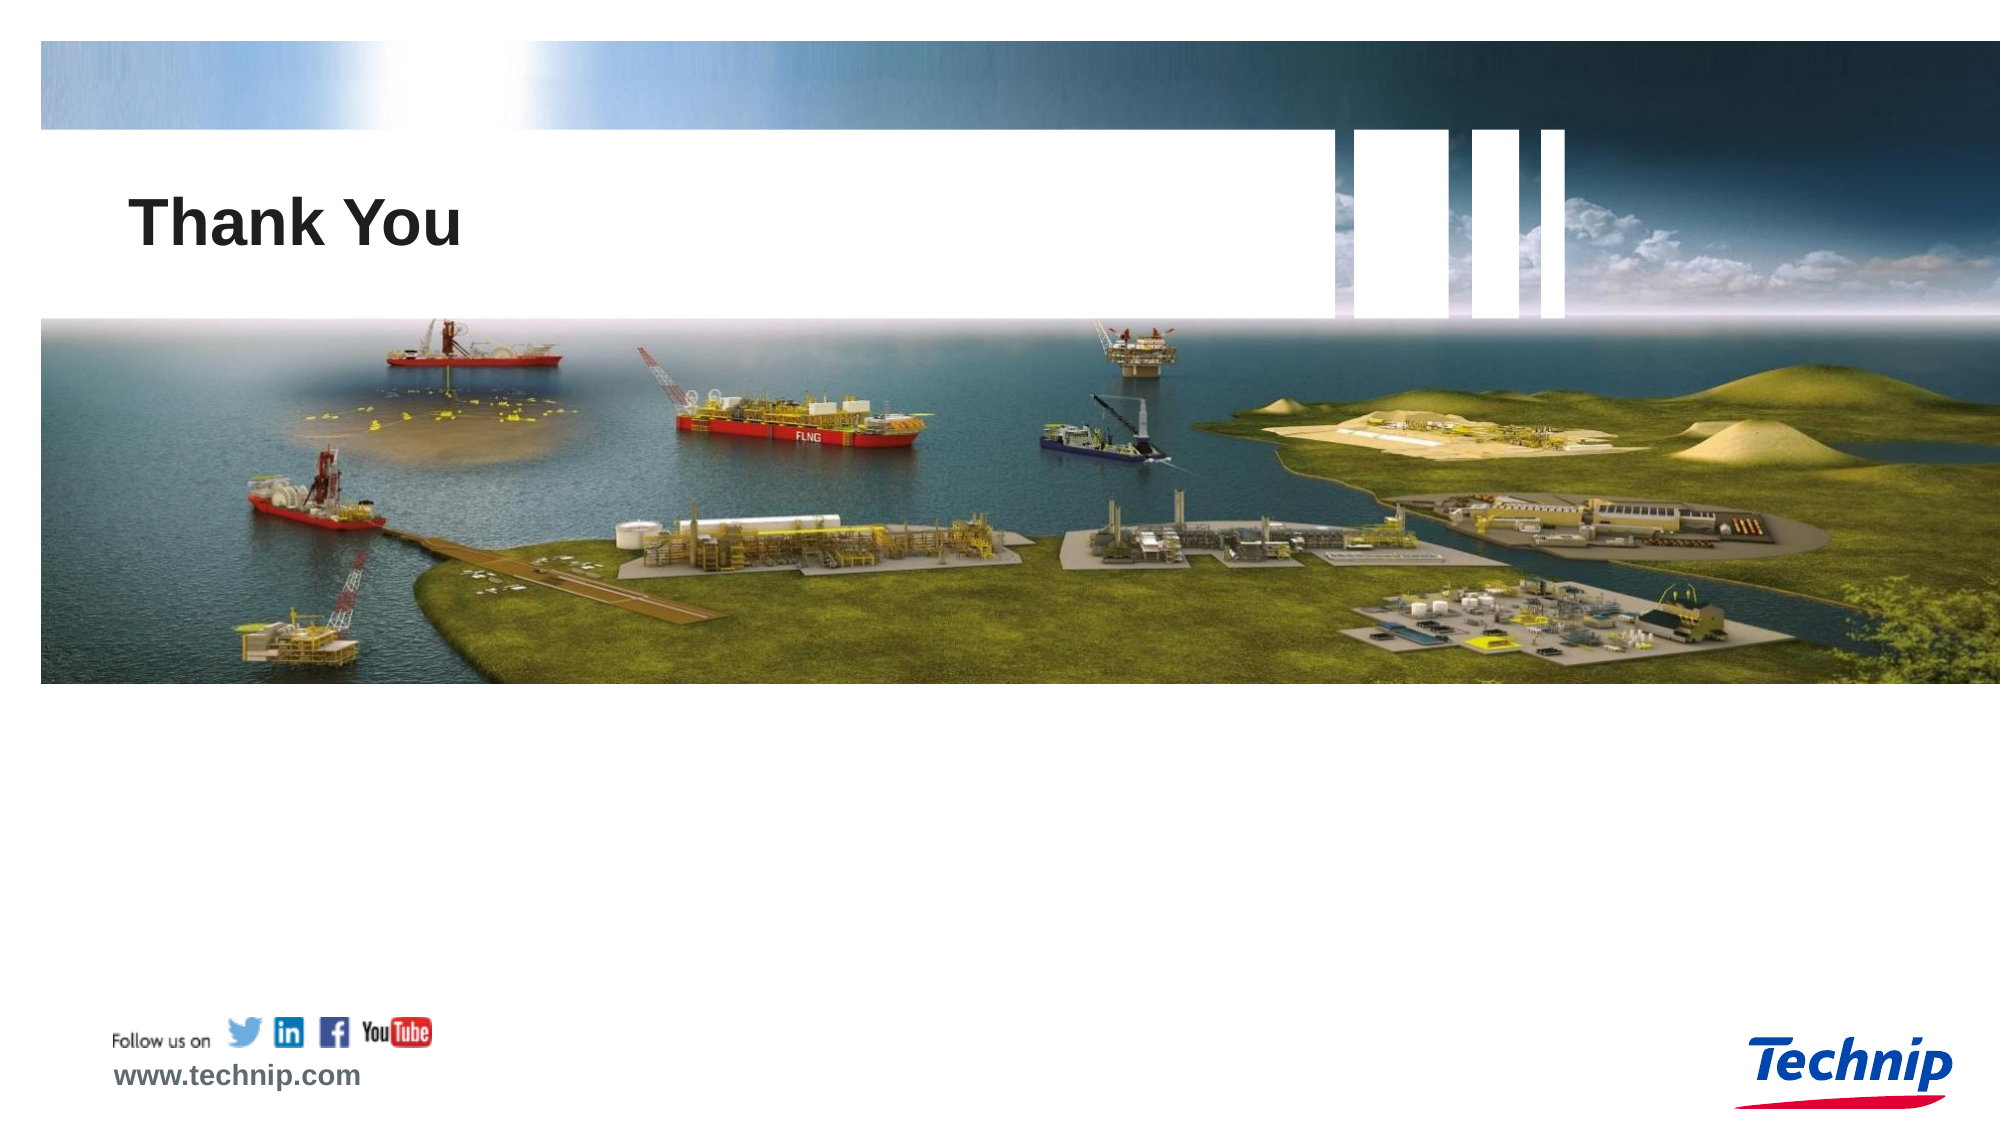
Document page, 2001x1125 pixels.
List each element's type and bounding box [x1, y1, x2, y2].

picture [40, 41, 2000, 684]
picture [279, 1021, 300, 1044]
picture [113, 1017, 432, 1048]
